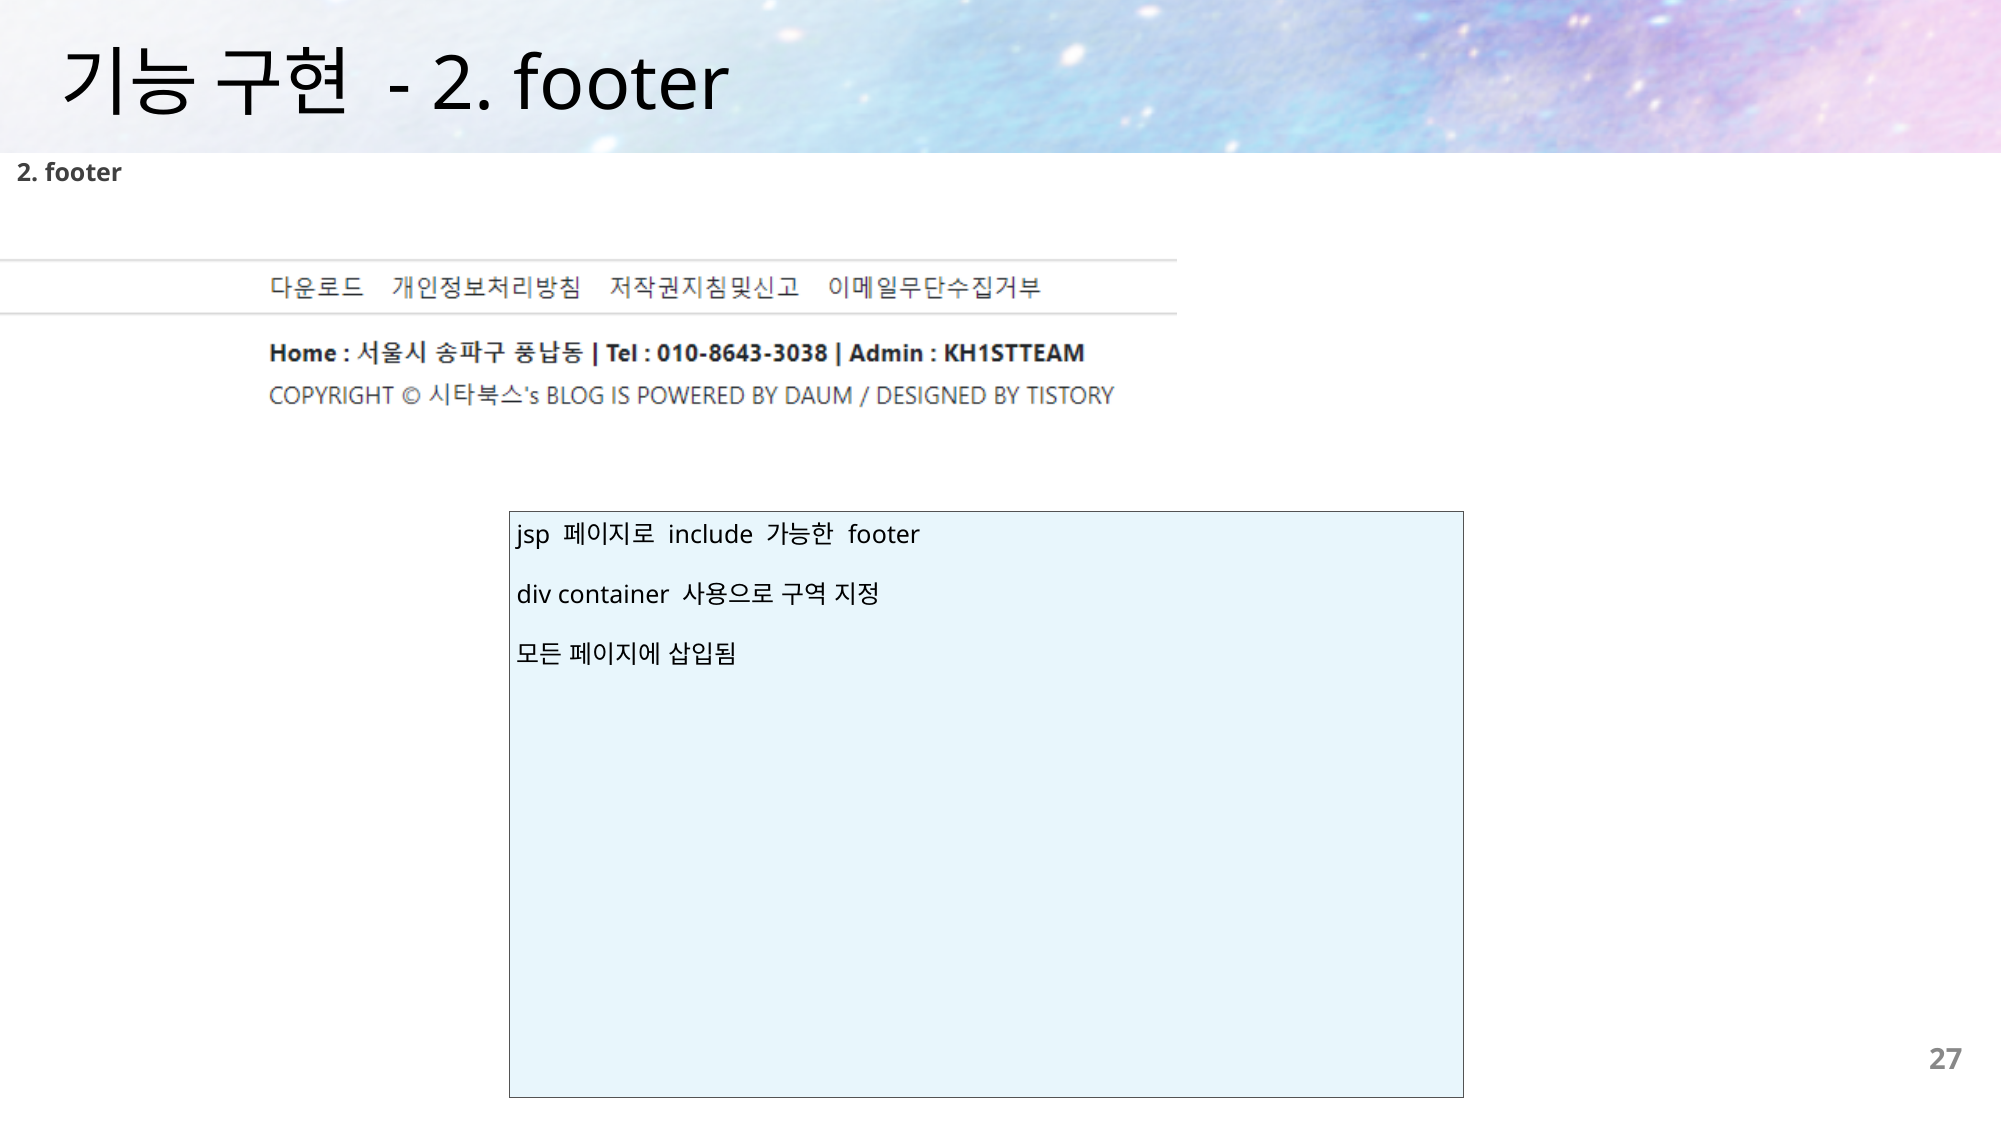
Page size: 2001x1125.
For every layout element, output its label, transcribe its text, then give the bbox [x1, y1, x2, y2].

picture [0, 0, 2001, 154]
slide_number 27 [1919, 1034, 1971, 1087]
picture [0, 250, 1177, 412]
text_box 2. footer [9, 154, 1991, 358]
text_box jsp 페이지로 include 가능한 footer div container 사용으로 구역 지정 모든 페이지에 삽입됨 [509, 511, 1464, 1098]
